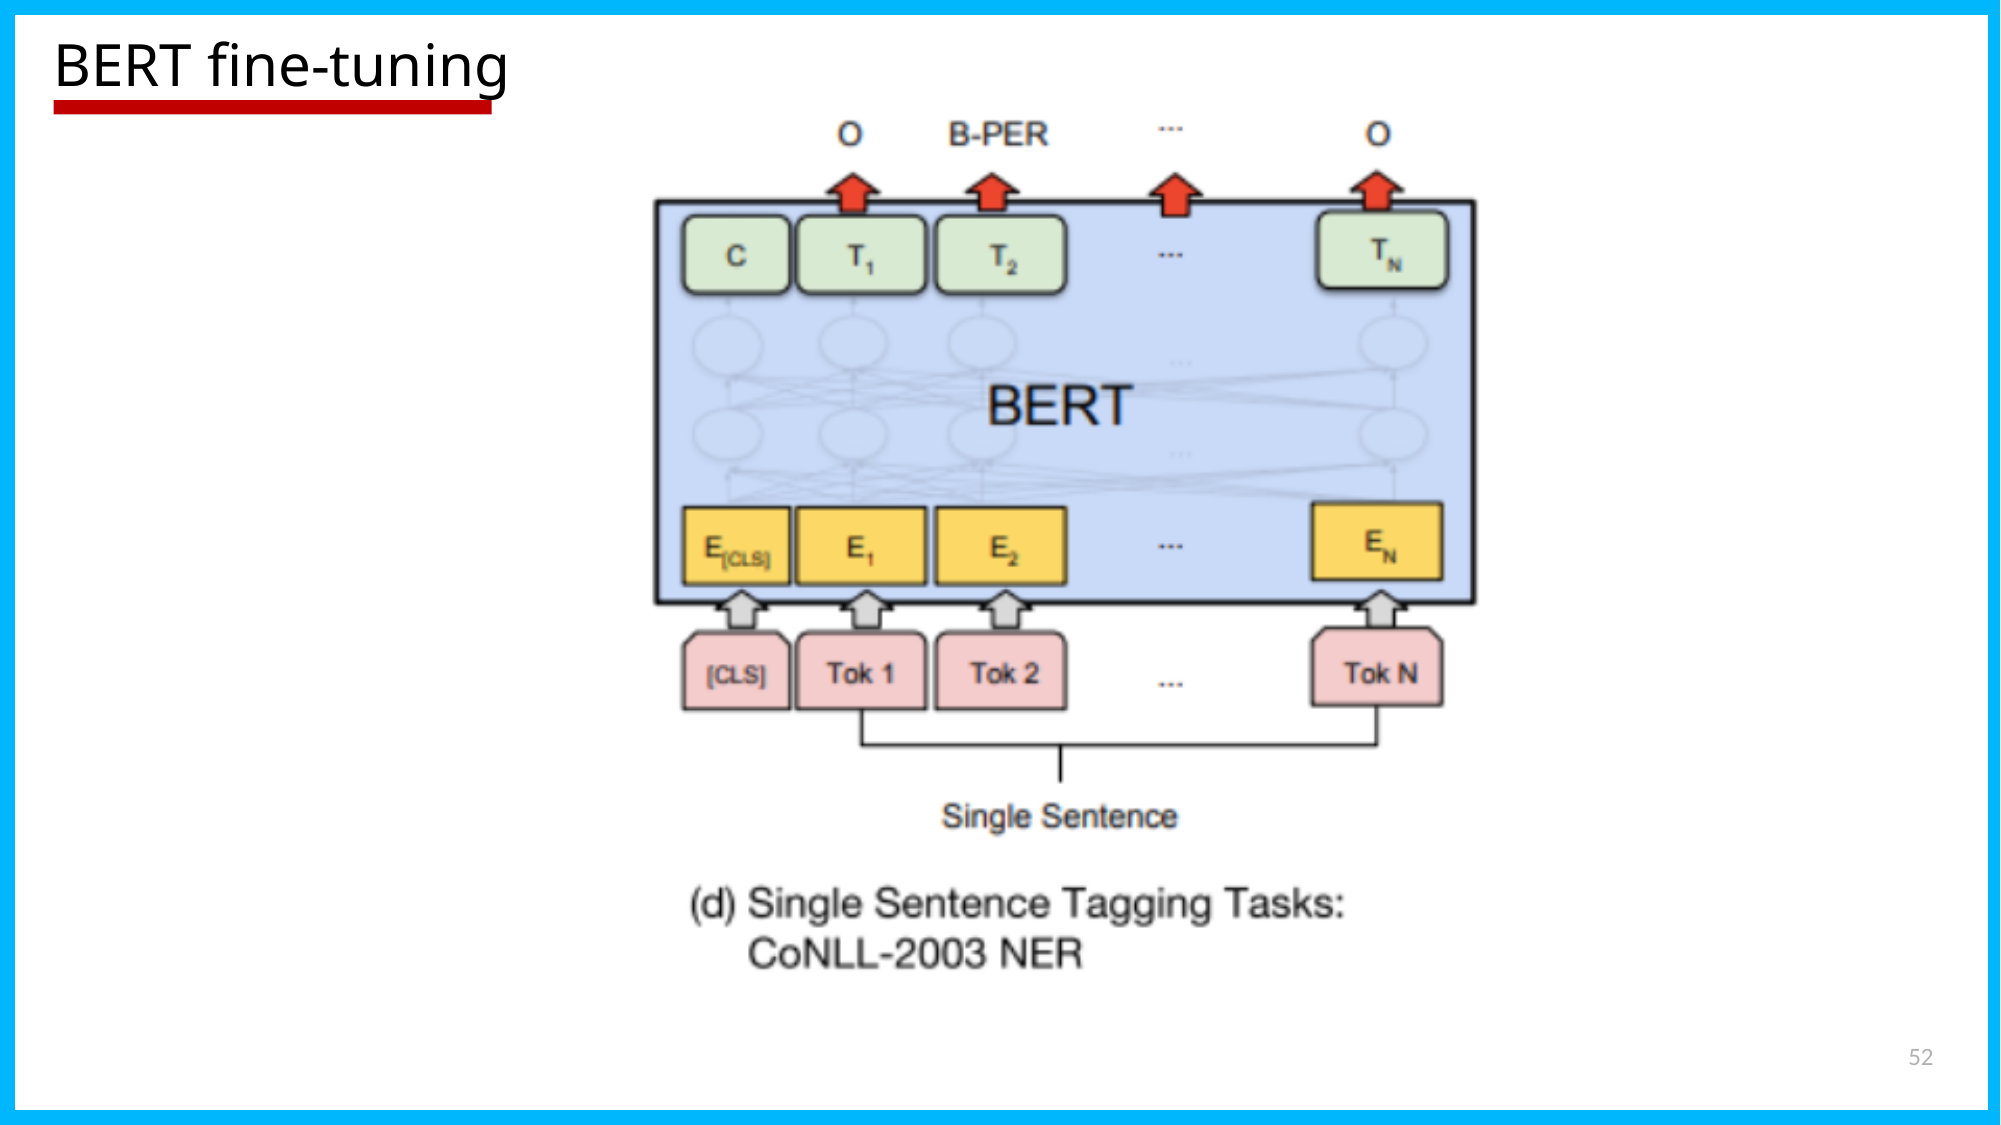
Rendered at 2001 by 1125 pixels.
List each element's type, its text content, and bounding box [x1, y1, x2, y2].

slide_number 52 [1498, 1025, 1949, 1086]
text_box BERT fine-tuning [38, 28, 625, 132]
picture [624, 100, 1498, 982]
